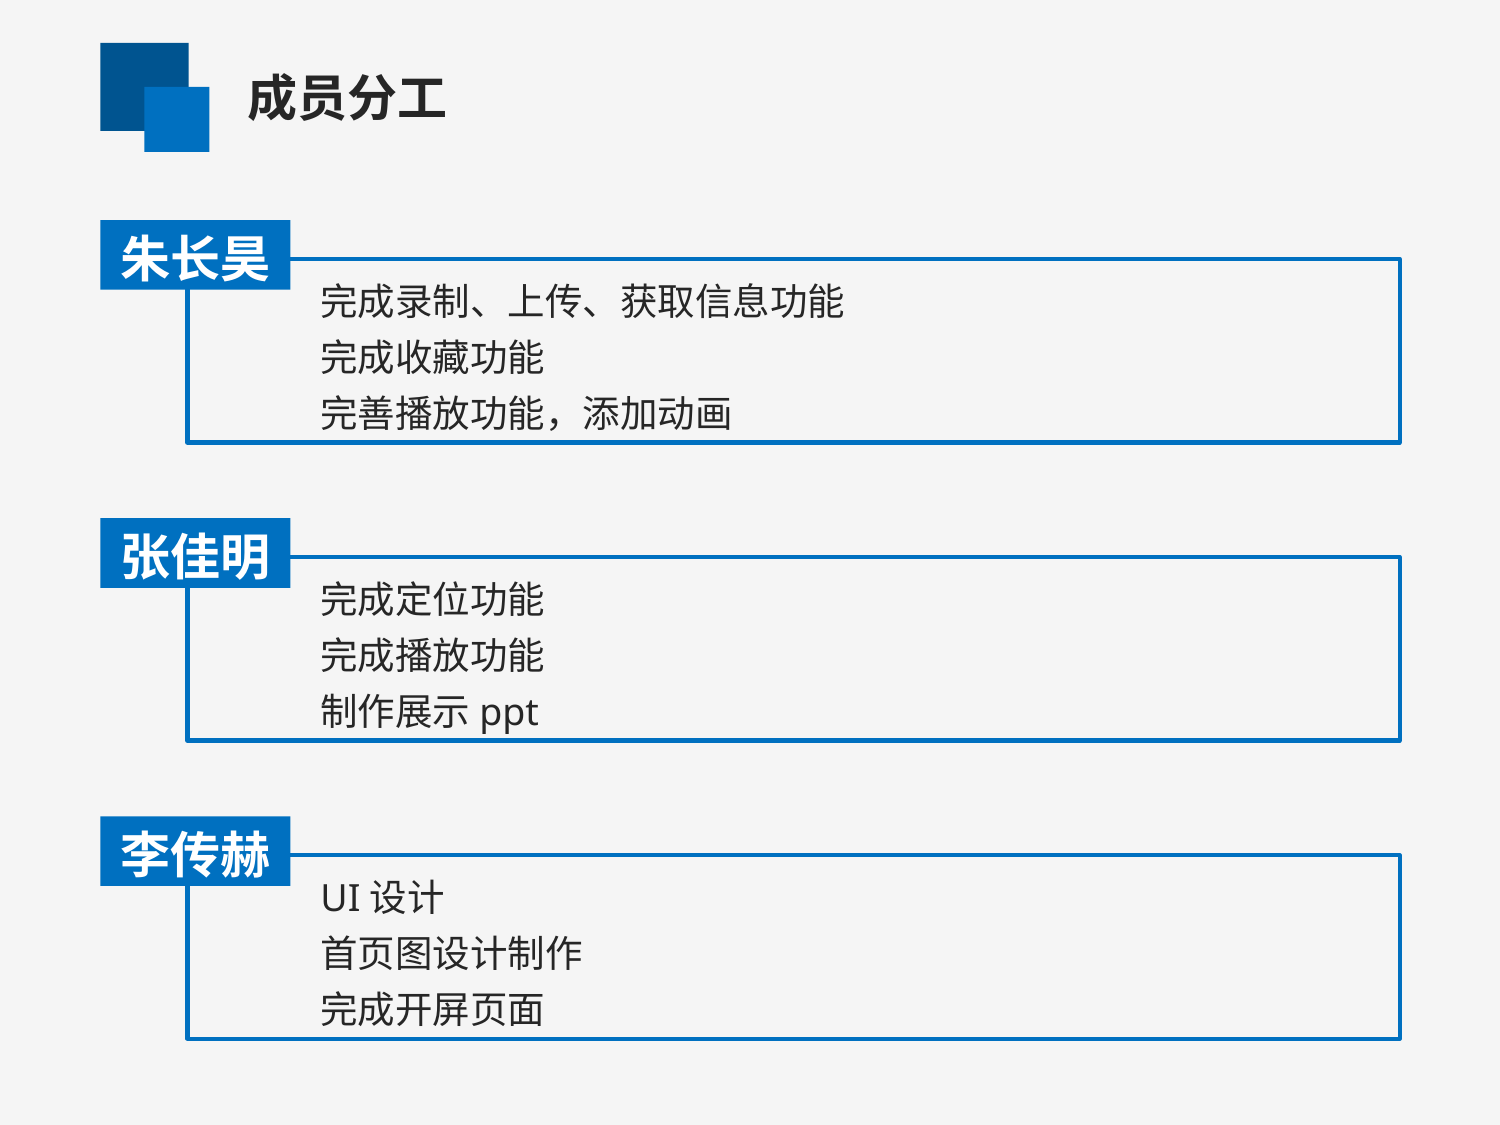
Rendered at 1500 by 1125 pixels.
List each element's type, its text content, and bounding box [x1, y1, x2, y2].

text_box UI设计 首页图设计制作 完成开屏页面 [187, 855, 1400, 1039]
text_box 李传赫 [100, 816, 291, 886]
text_box 张佳明 [100, 518, 291, 588]
text_box 朱长昊 [100, 220, 291, 290]
text_box 完成定位功能 完成播放功能 制作展示ppt [187, 557, 1400, 741]
text_box 成员分工 [232, 59, 1400, 135]
text_box 完成录制、上传、获取信息功能 完成收藏功能 完善播放功能，添加动画 [187, 259, 1400, 443]
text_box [100, 42, 210, 152]
